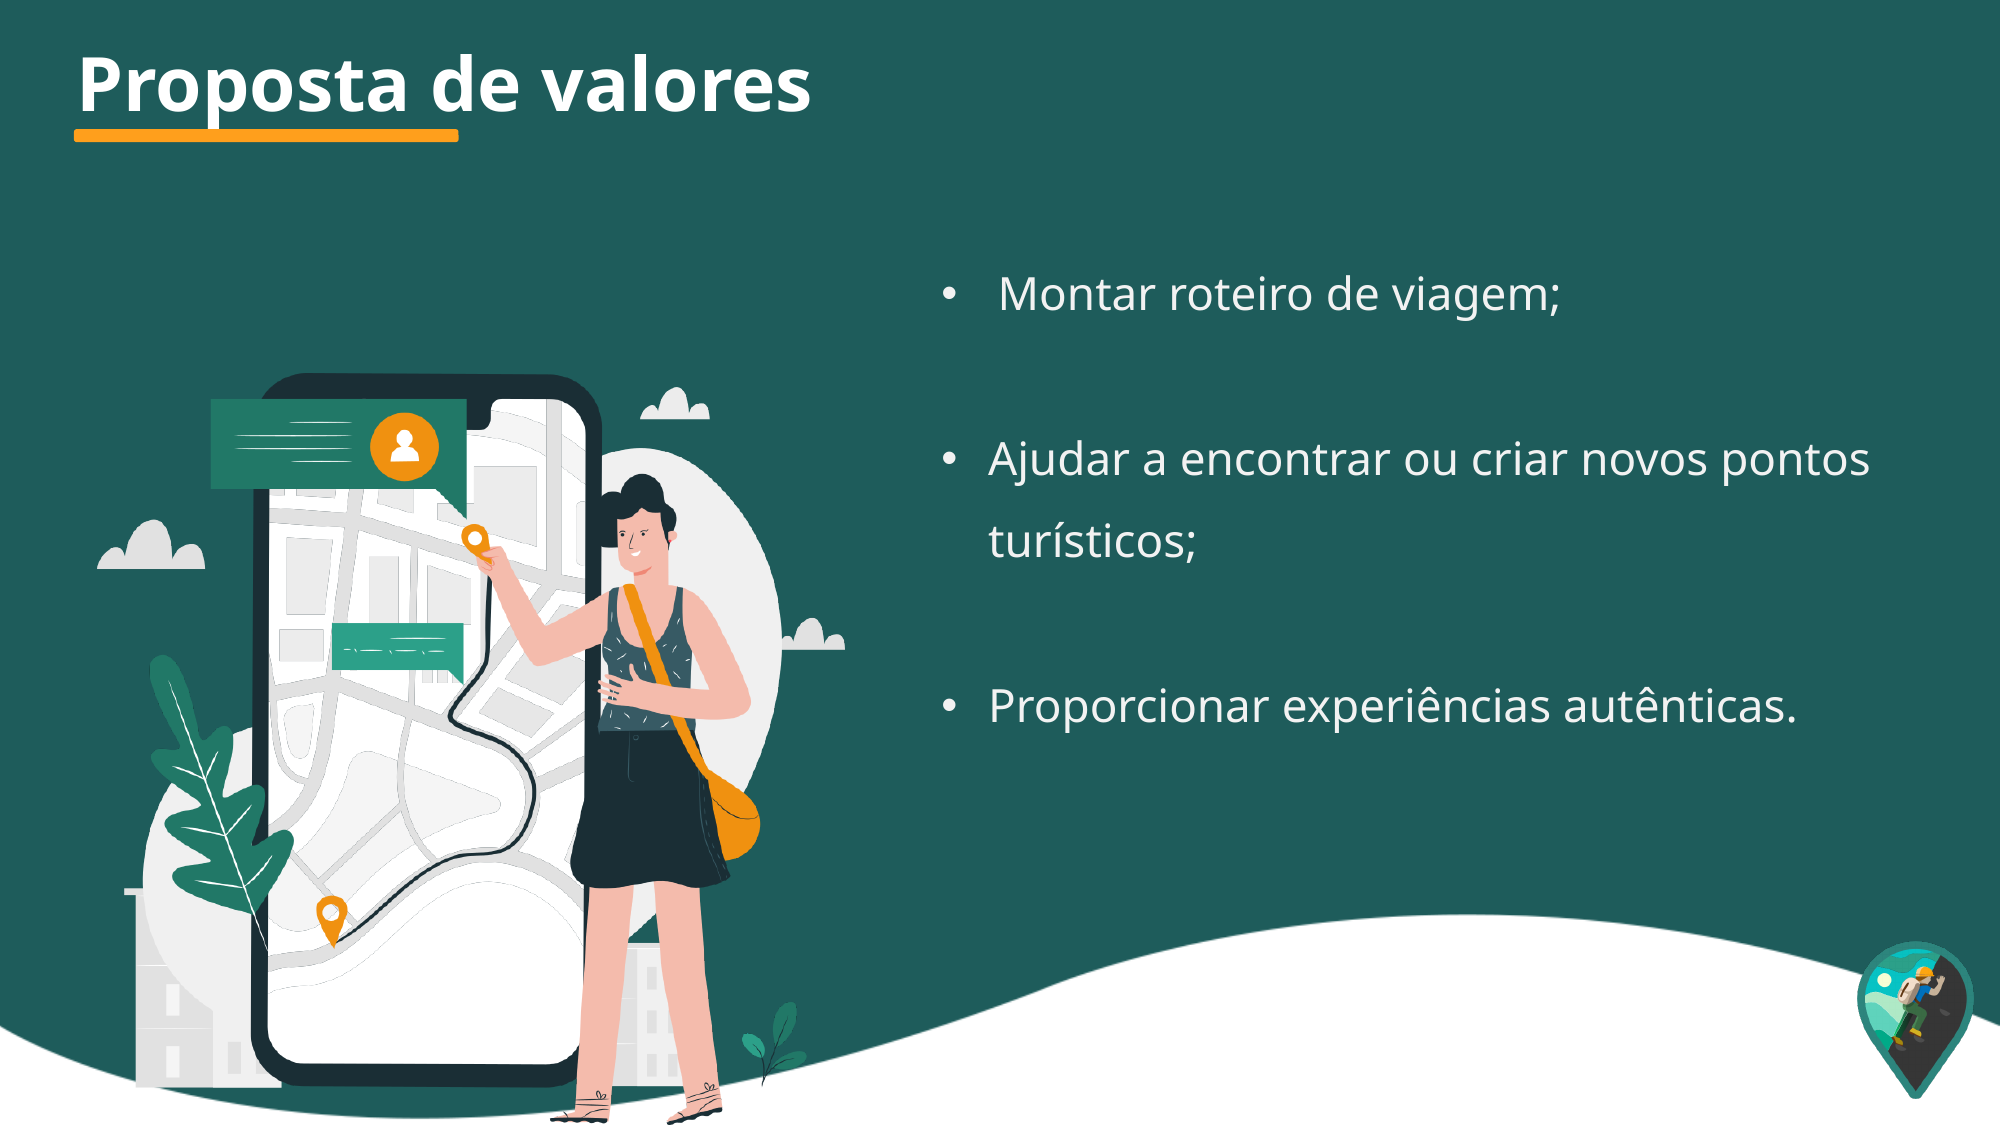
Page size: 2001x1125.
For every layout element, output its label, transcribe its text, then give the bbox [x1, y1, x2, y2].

text_box Montar roteiro de viagem; Ajudar a encontrar ou criar novos pontos turísticos; Proporcionar experiências autênticas. [926, 230, 1918, 740]
text_box Proposta de valores [61, 29, 902, 135]
text_box [73, 129, 459, 143]
picture [0, 373, 2000, 1125]
